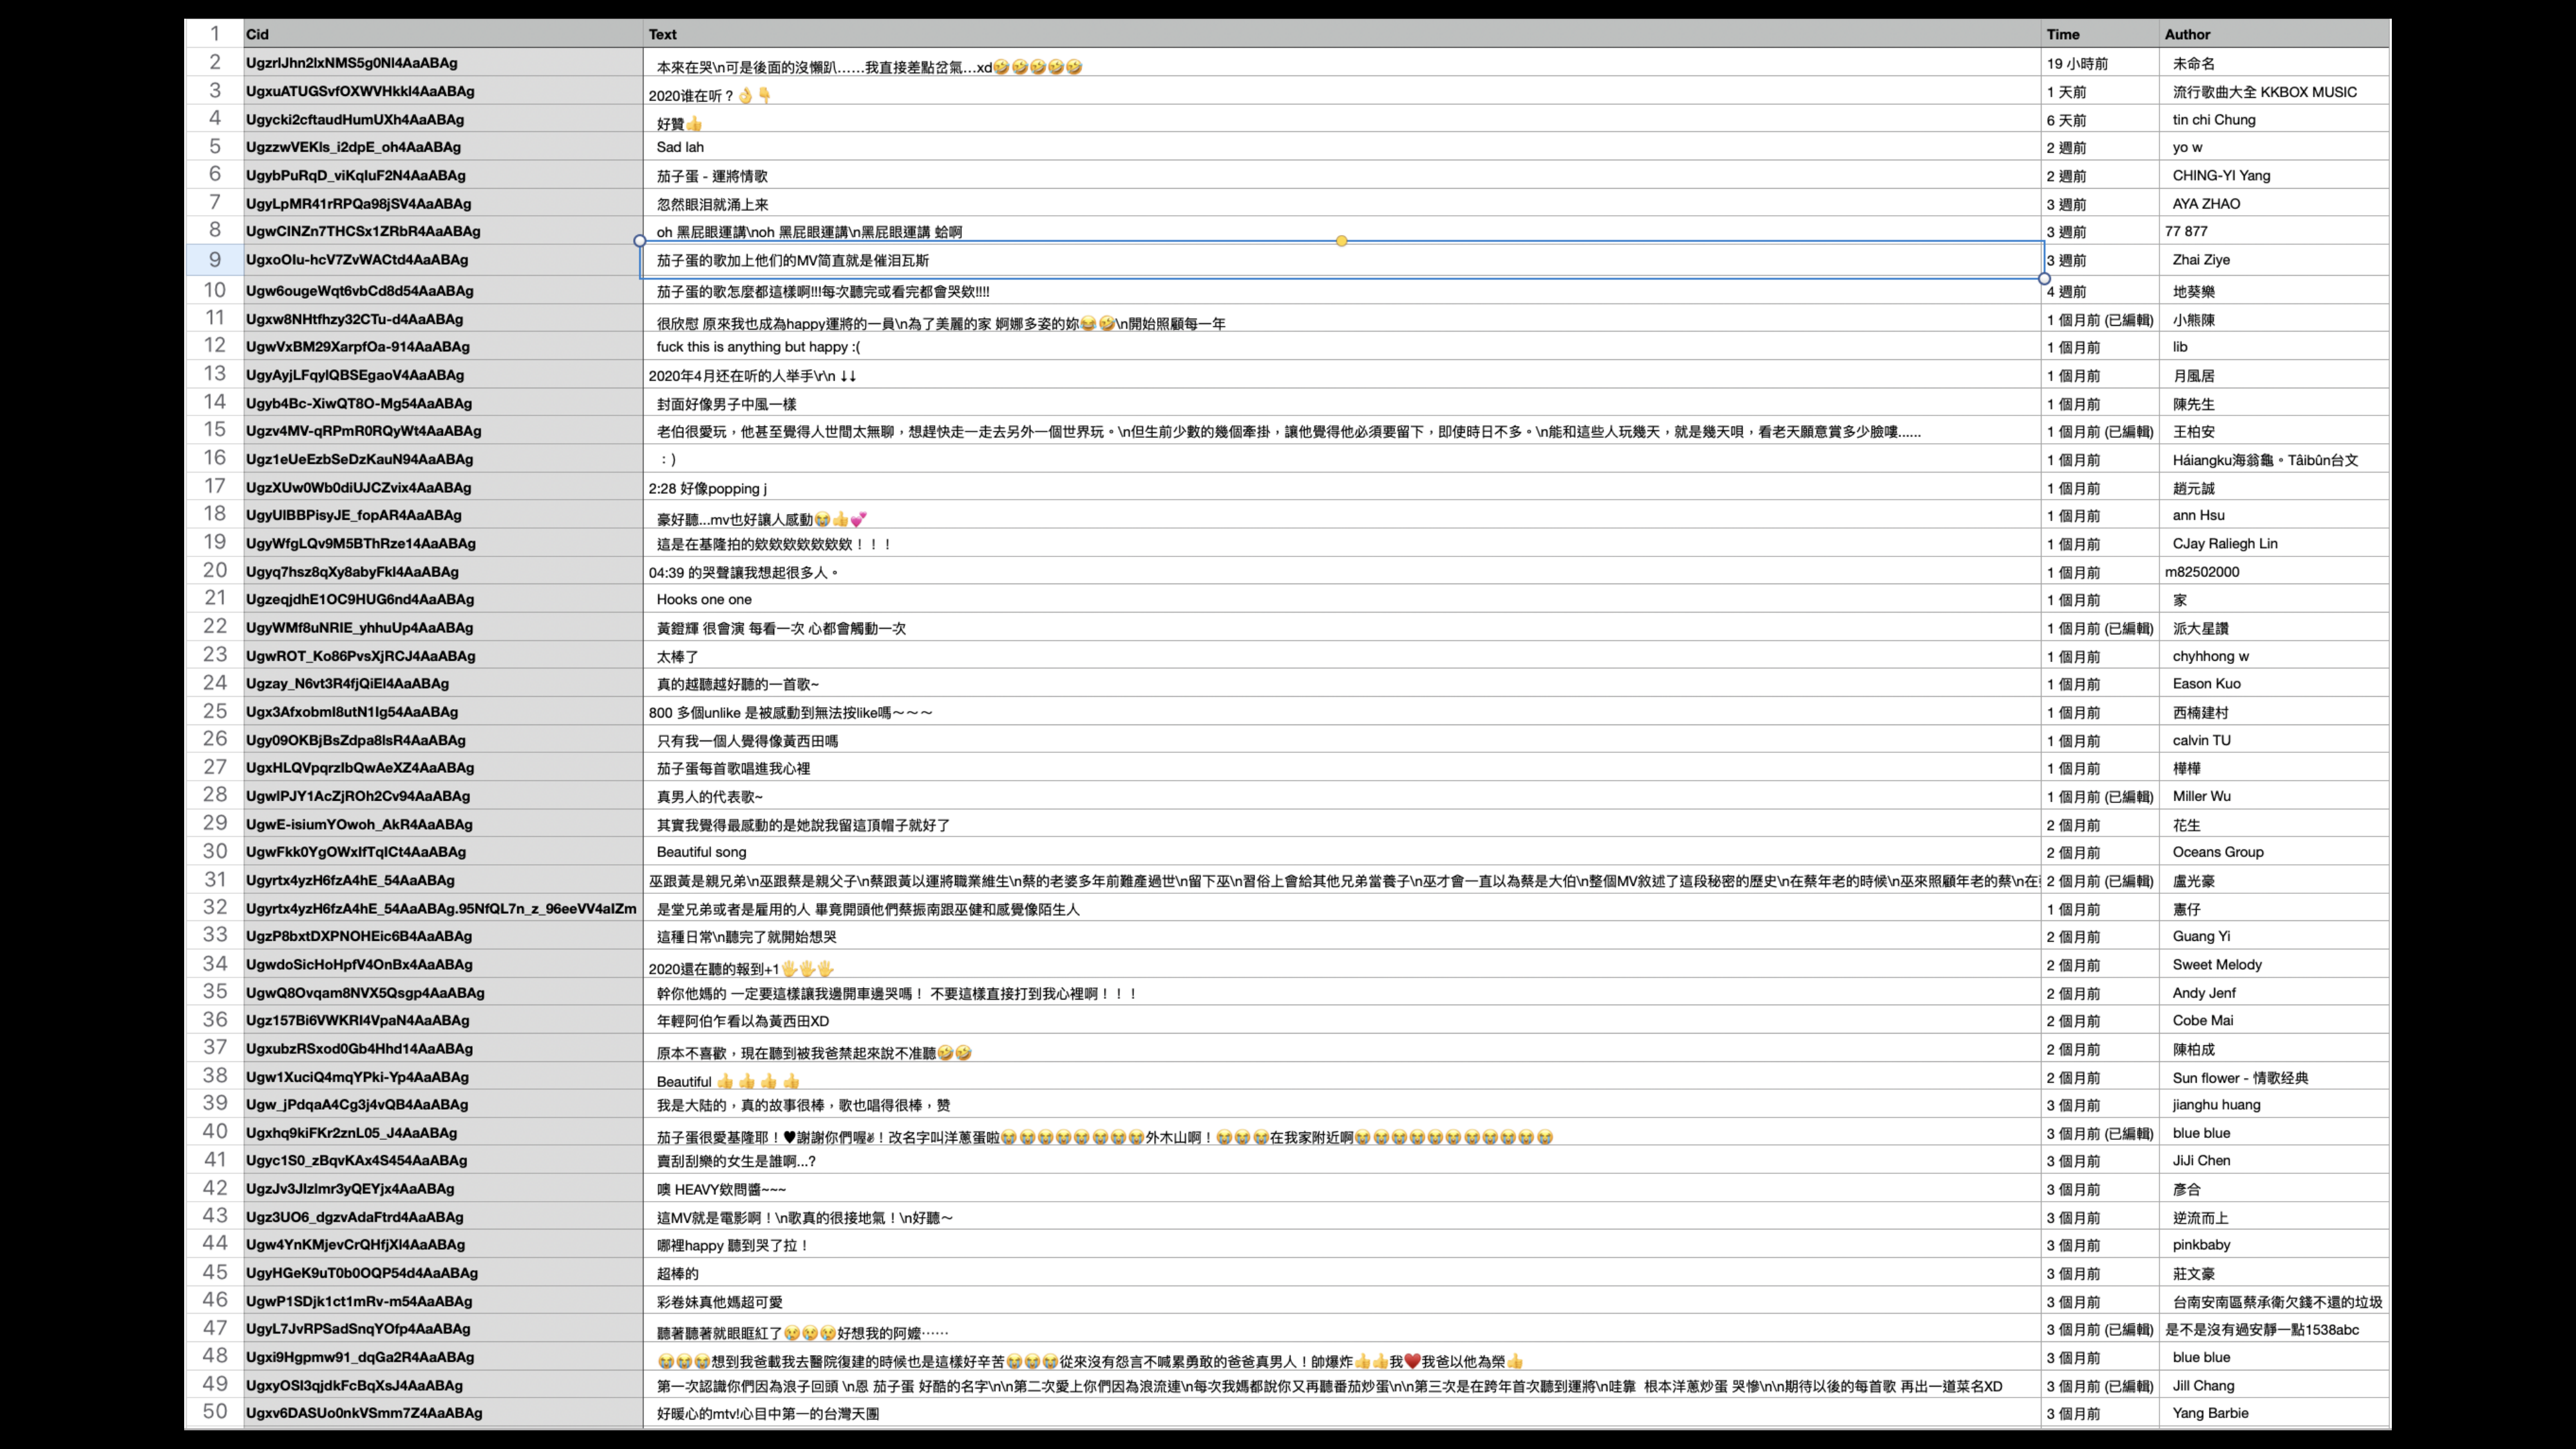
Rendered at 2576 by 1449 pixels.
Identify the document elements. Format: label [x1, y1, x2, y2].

picture [184, 19, 2392, 1430]
